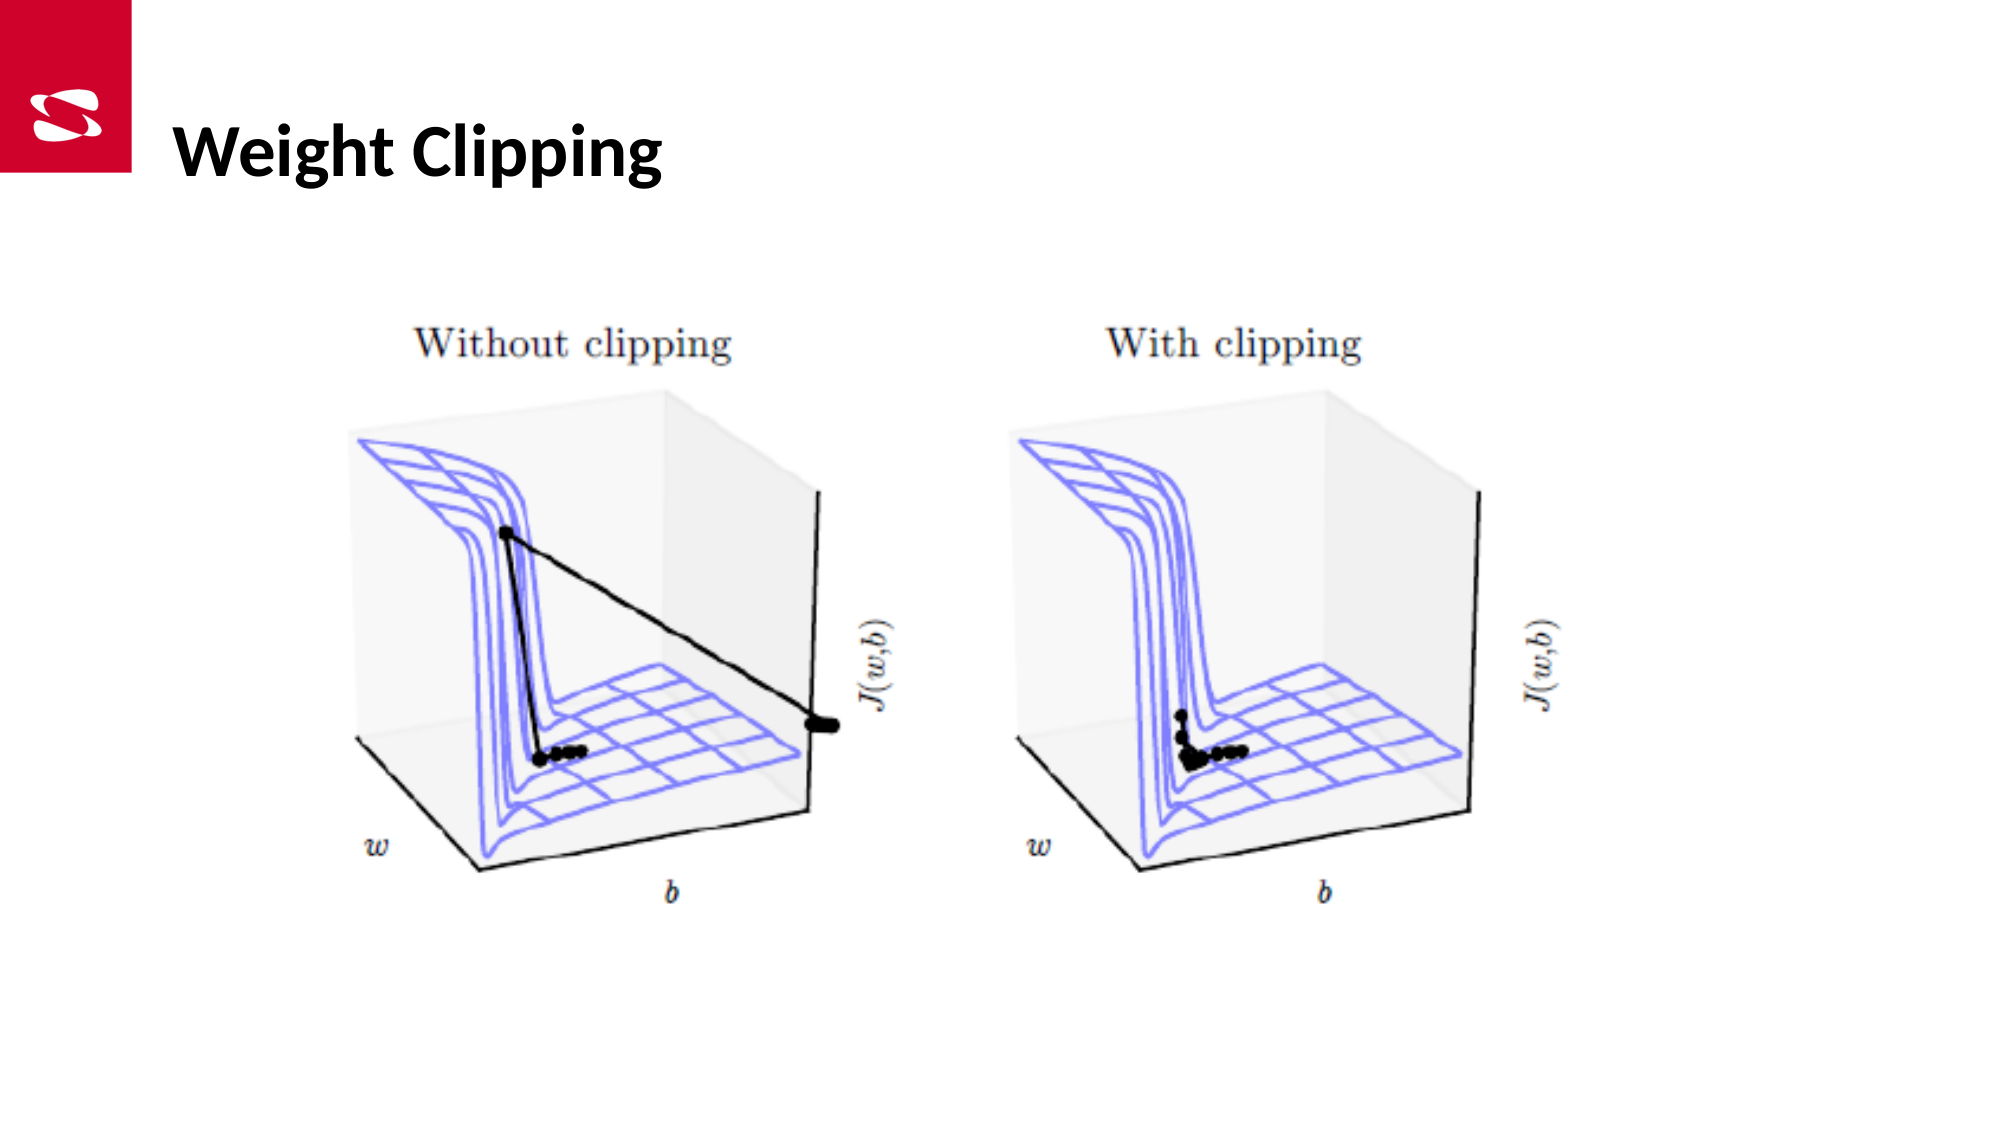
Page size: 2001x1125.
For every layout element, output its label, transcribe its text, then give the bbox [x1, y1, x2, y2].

title Weight Clipping [157, 0, 1844, 200]
picture [30, 89, 102, 142]
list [261, 253, 1633, 944]
